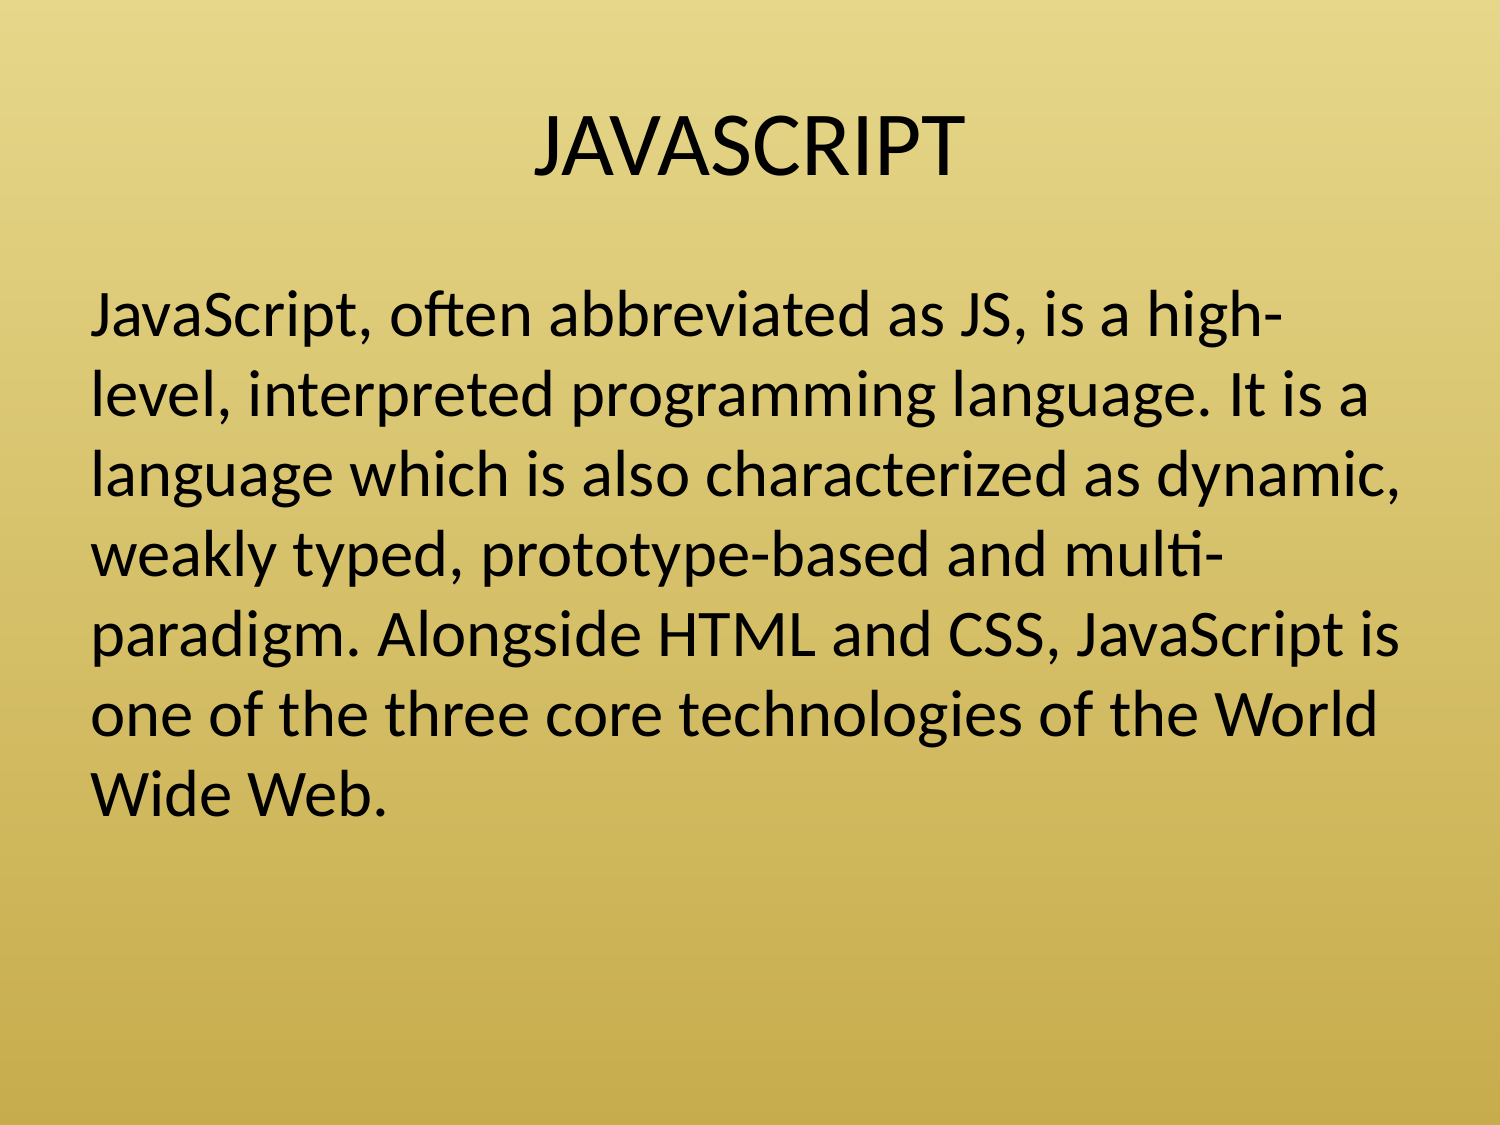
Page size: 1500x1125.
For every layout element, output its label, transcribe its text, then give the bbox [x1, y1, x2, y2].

list JavaScript, often abbreviated as JS, is a high-level, interpreted programming language. It is a language which is also characterized as dynamic, weakly typed, prototype-based and multi-paradigm. Alongside HTML and CSS, JavaScript is one of the three core technologies of the World Wide Web. [75, 262, 1425, 1005]
title JAVASCRIPT [75, 45, 1425, 233]
